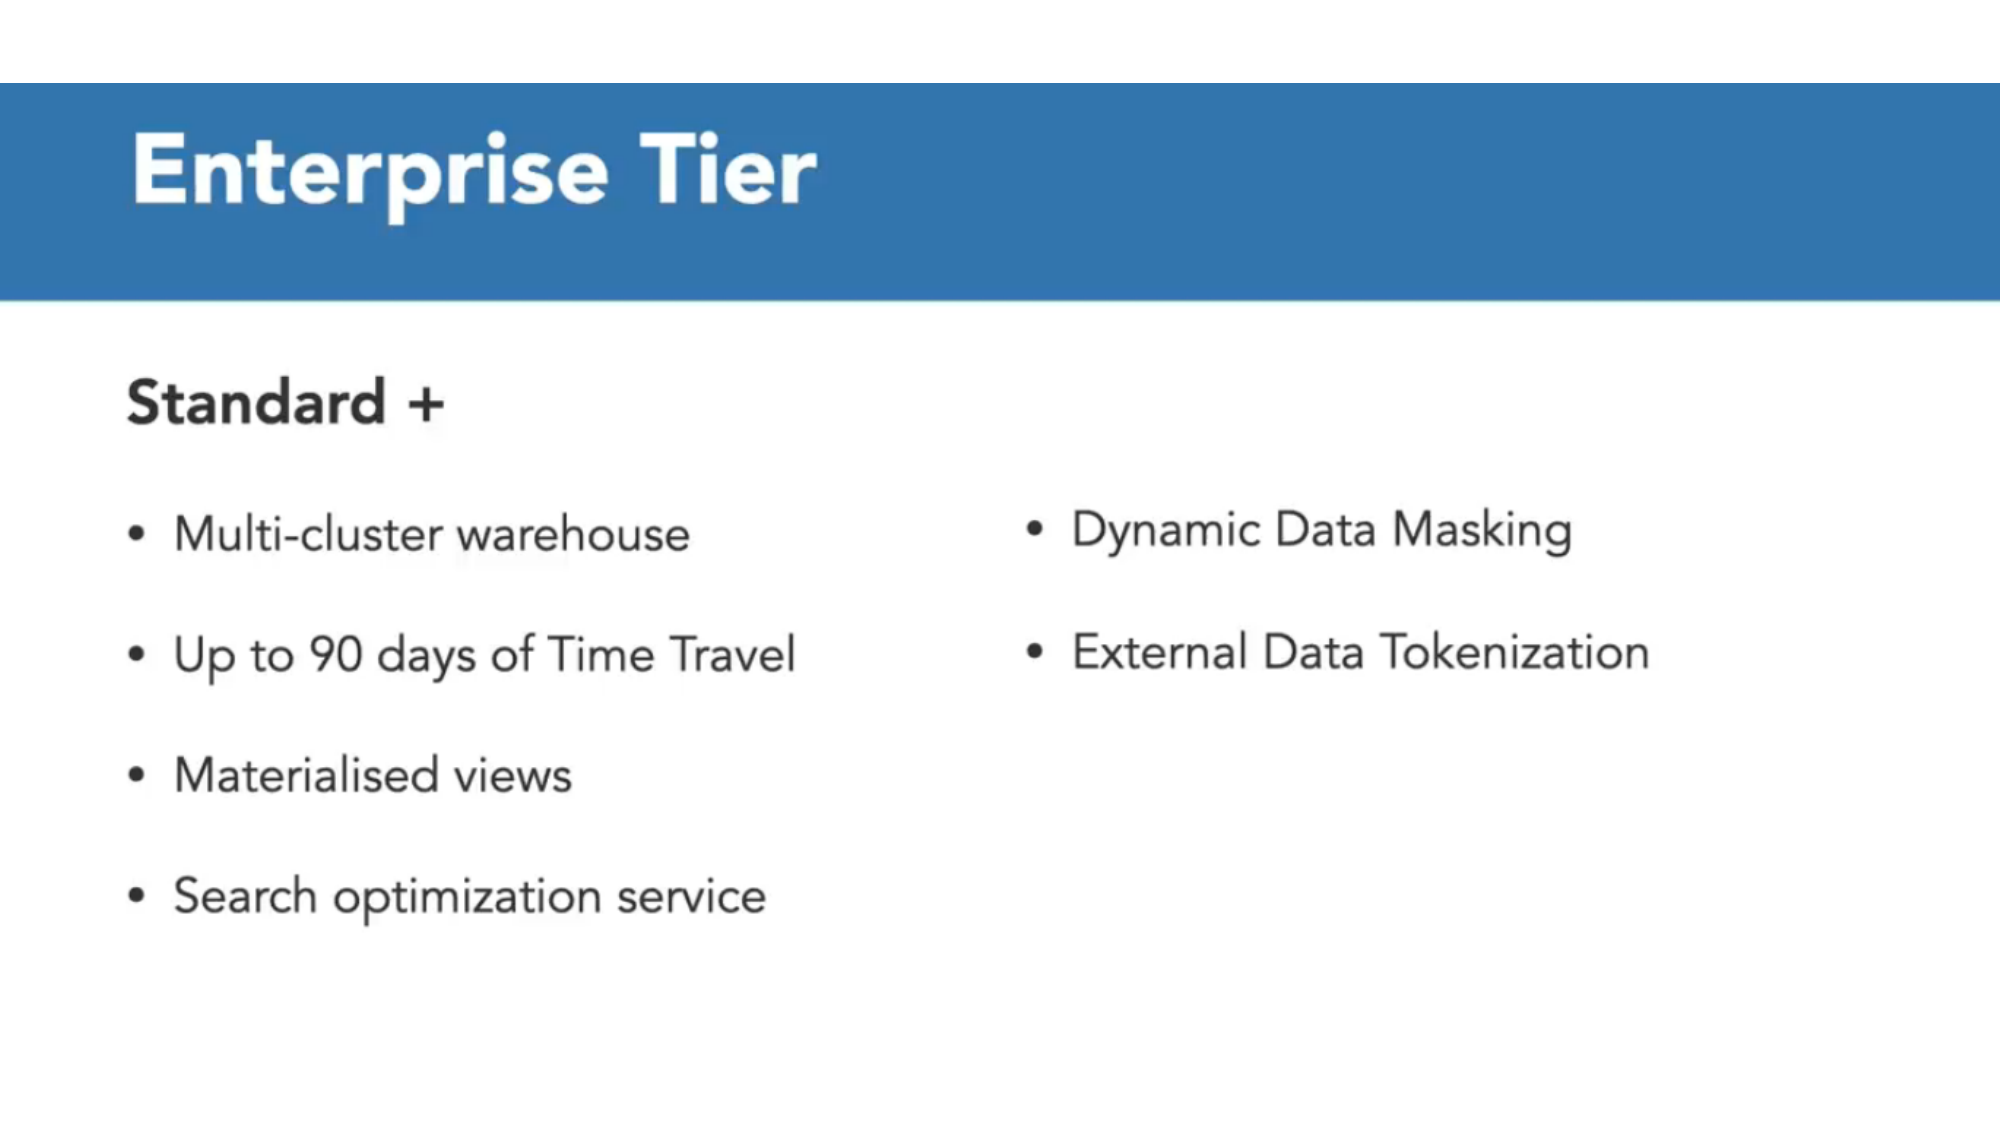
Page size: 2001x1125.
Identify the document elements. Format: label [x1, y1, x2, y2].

picture [0, 83, 2000, 1041]
